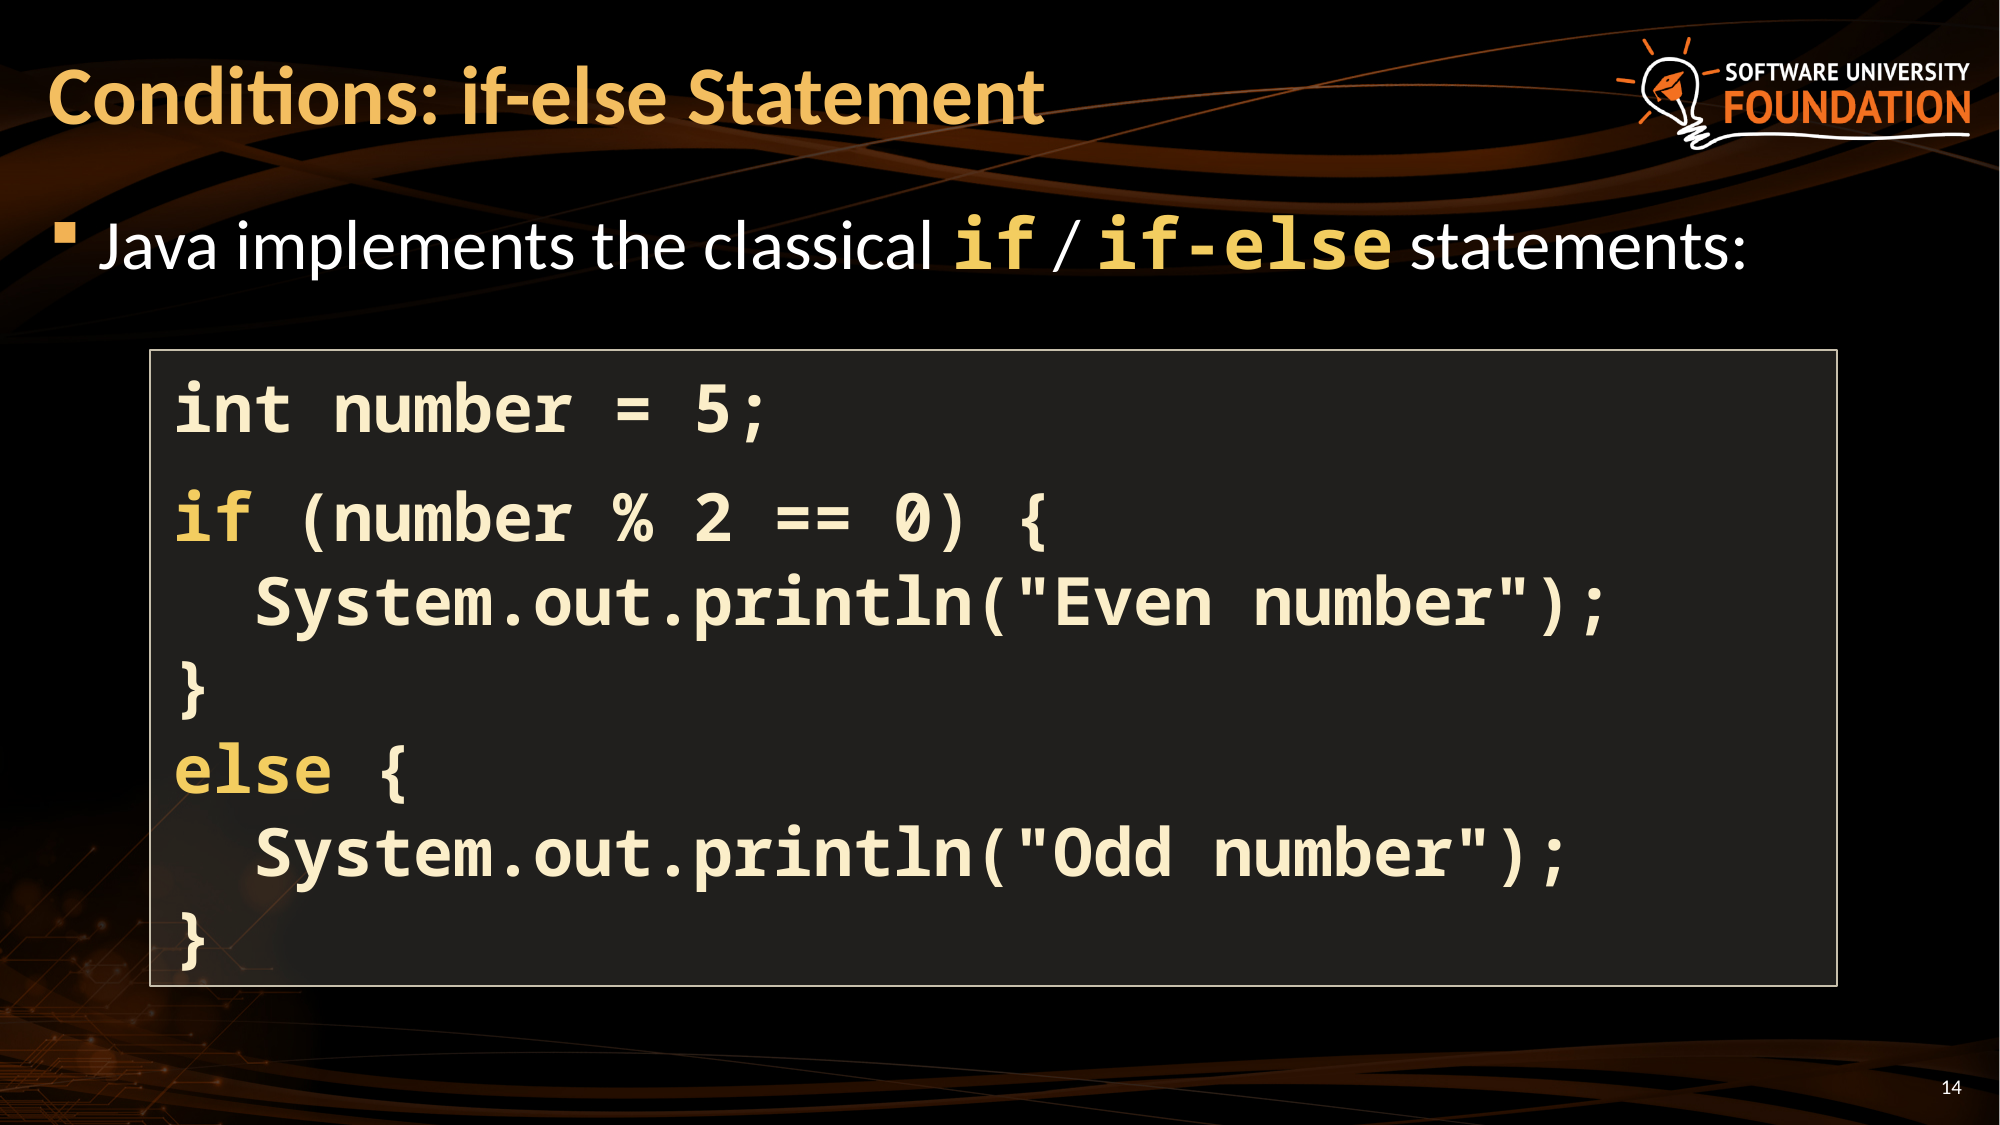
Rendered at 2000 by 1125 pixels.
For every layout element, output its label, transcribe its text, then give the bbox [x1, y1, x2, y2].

list Java implements the classical if / if-else statements: [31, 188, 1968, 1103]
picture [0, 0, 2000, 1125]
text_box int number = 5; if (number % 2 == 0) { System.out.println("Even number"); } else { System.out.println("Odd number"); } [150, 349, 1838, 986]
title Conditions: if-else Statement [30, 6, 1602, 189]
